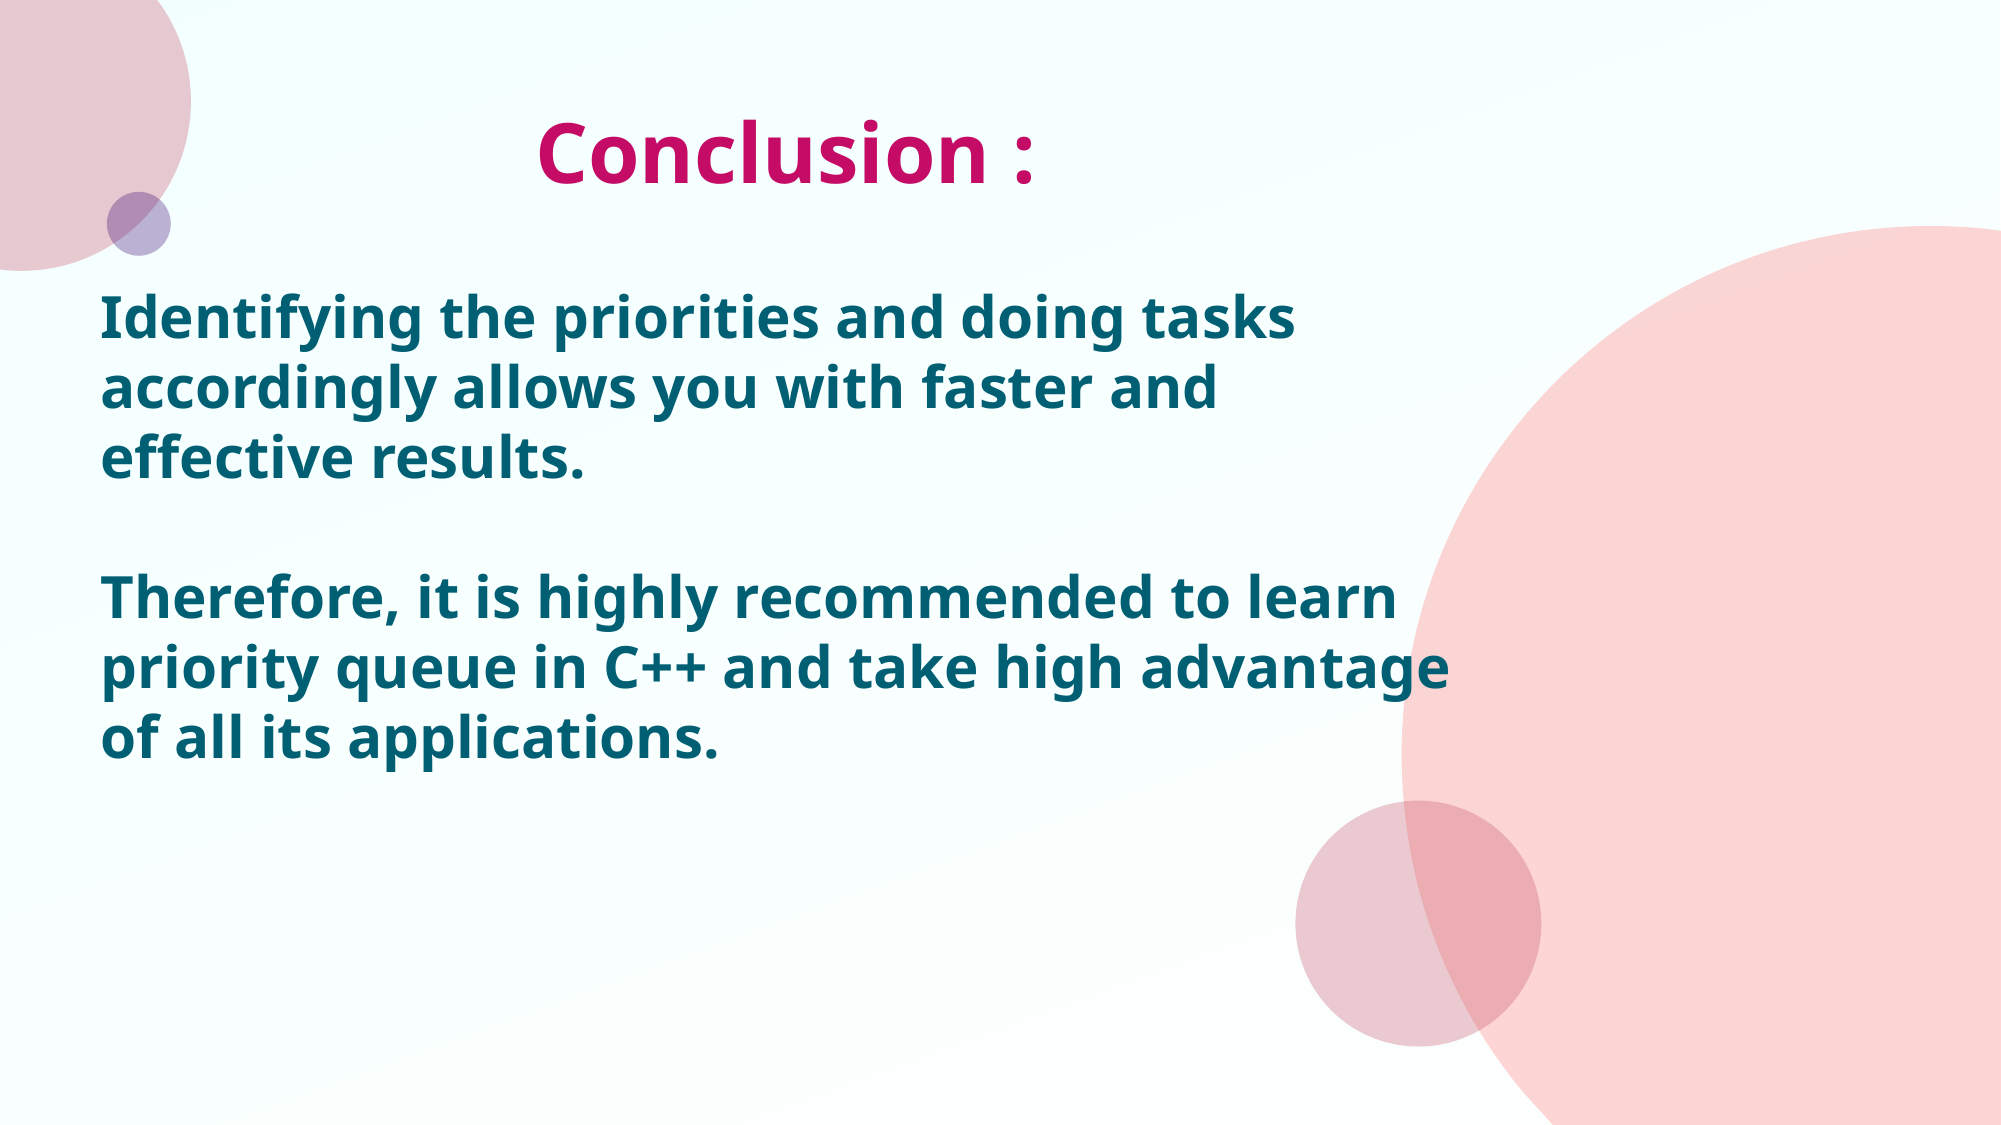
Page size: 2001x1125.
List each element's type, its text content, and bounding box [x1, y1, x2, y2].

title Conclusion : Identifying the priorities and doing tasks accordingly allows you with faster and effective results. Therefore, it is highly recommended to learn priority queue in C++ and take high advantage of all its applications. [85, 93, 1492, 1049]
